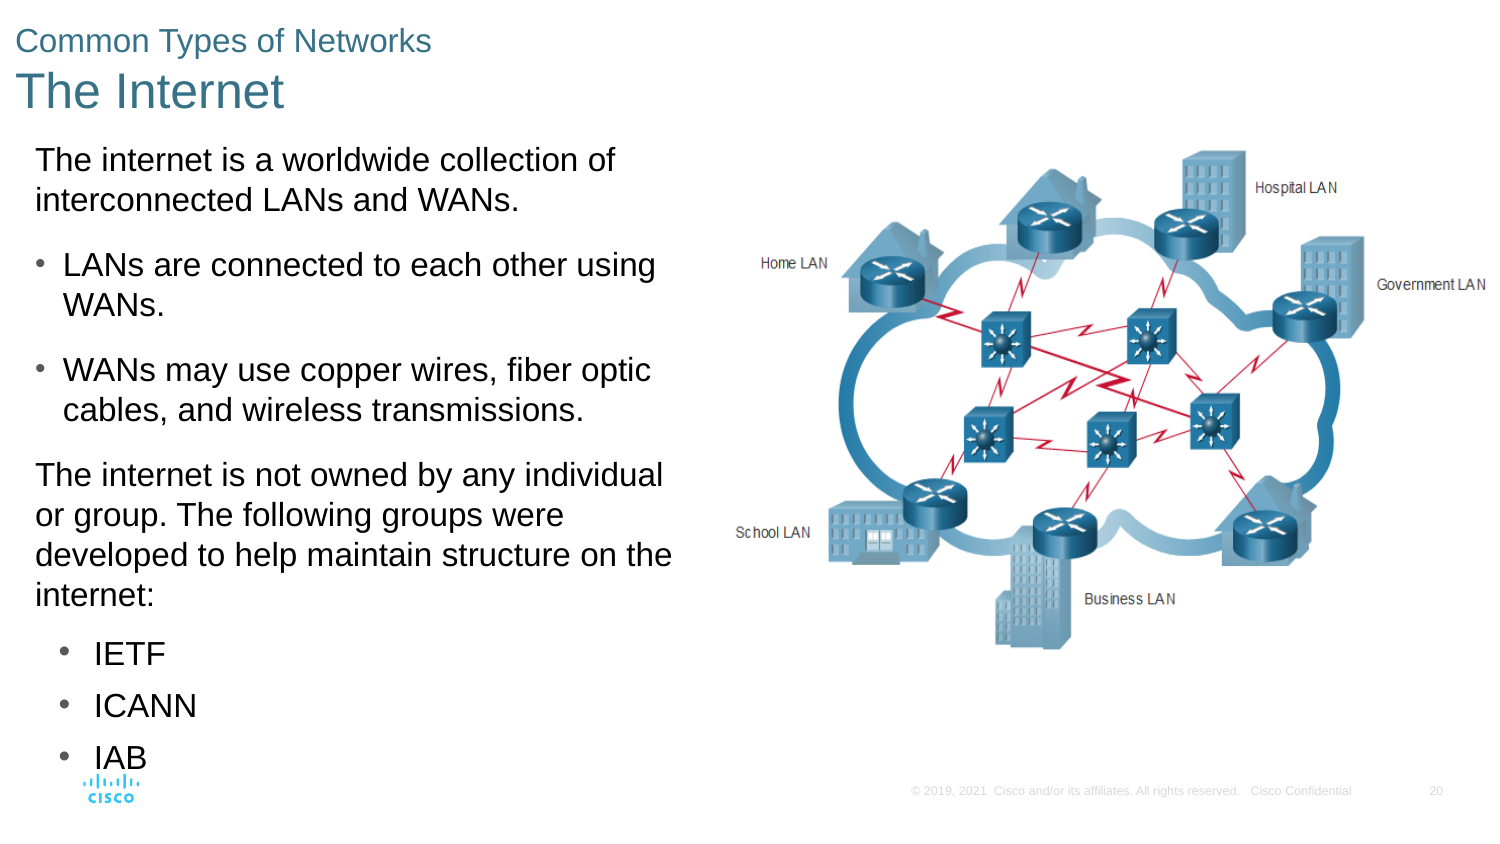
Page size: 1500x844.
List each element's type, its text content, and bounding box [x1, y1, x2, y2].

picture [685, 130, 1500, 663]
title Common Types of Networks The Internet [0, 6, 1500, 131]
list The internet is a worldwide collection of interconnected LANs and WANs. LANs are connected to each other using WANs. WANs may use copper wires, fiber optic cables, and wireless transmissions. The internet is not owned by any individual or group. The following groups were developed to help maintain structure on the internet: IETF ICANN IAB [20, 131, 705, 797]
